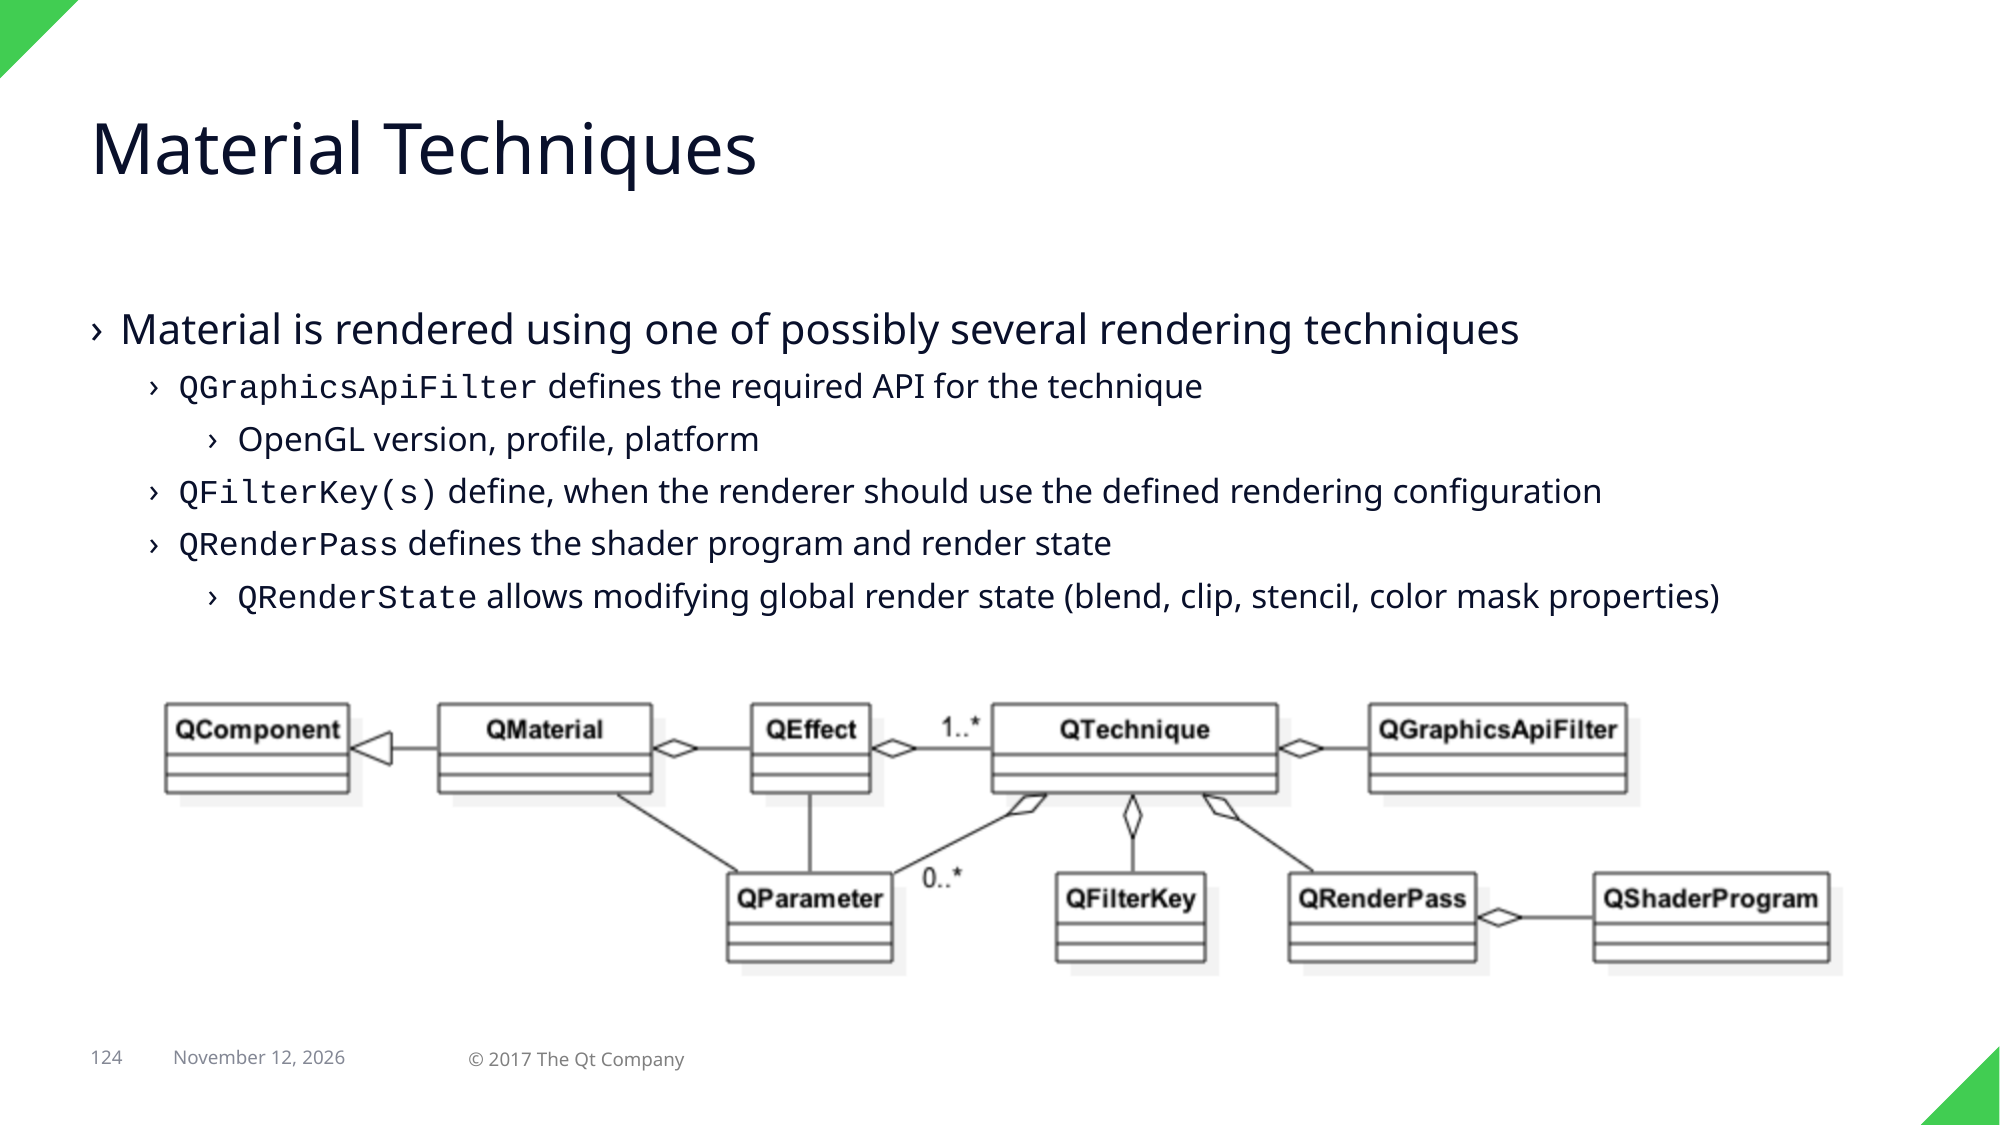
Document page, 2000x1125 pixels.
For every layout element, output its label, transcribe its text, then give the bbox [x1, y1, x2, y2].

slide_number 124 [90, 1046, 173, 1071]
picture [149, 668, 1867, 1000]
list Material is rendered using one of possibly several rendering techniques QGraphicsApiFilter defines the required API for the technique OpenGL version, profile, platform QFilterKey(s) define, when the renderer should use the defined rendering configuration QRenderPass defines the shader program and render state QRenderState allows modifying global render state (blend, clip, stencil, color mask properties) [90, 302, 1910, 1012]
title Material Techniques [90, 113, 1910, 268]
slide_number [173, 1046, 468, 1071]
footer © 2017 The Qt Company [468, 1046, 1910, 1071]
